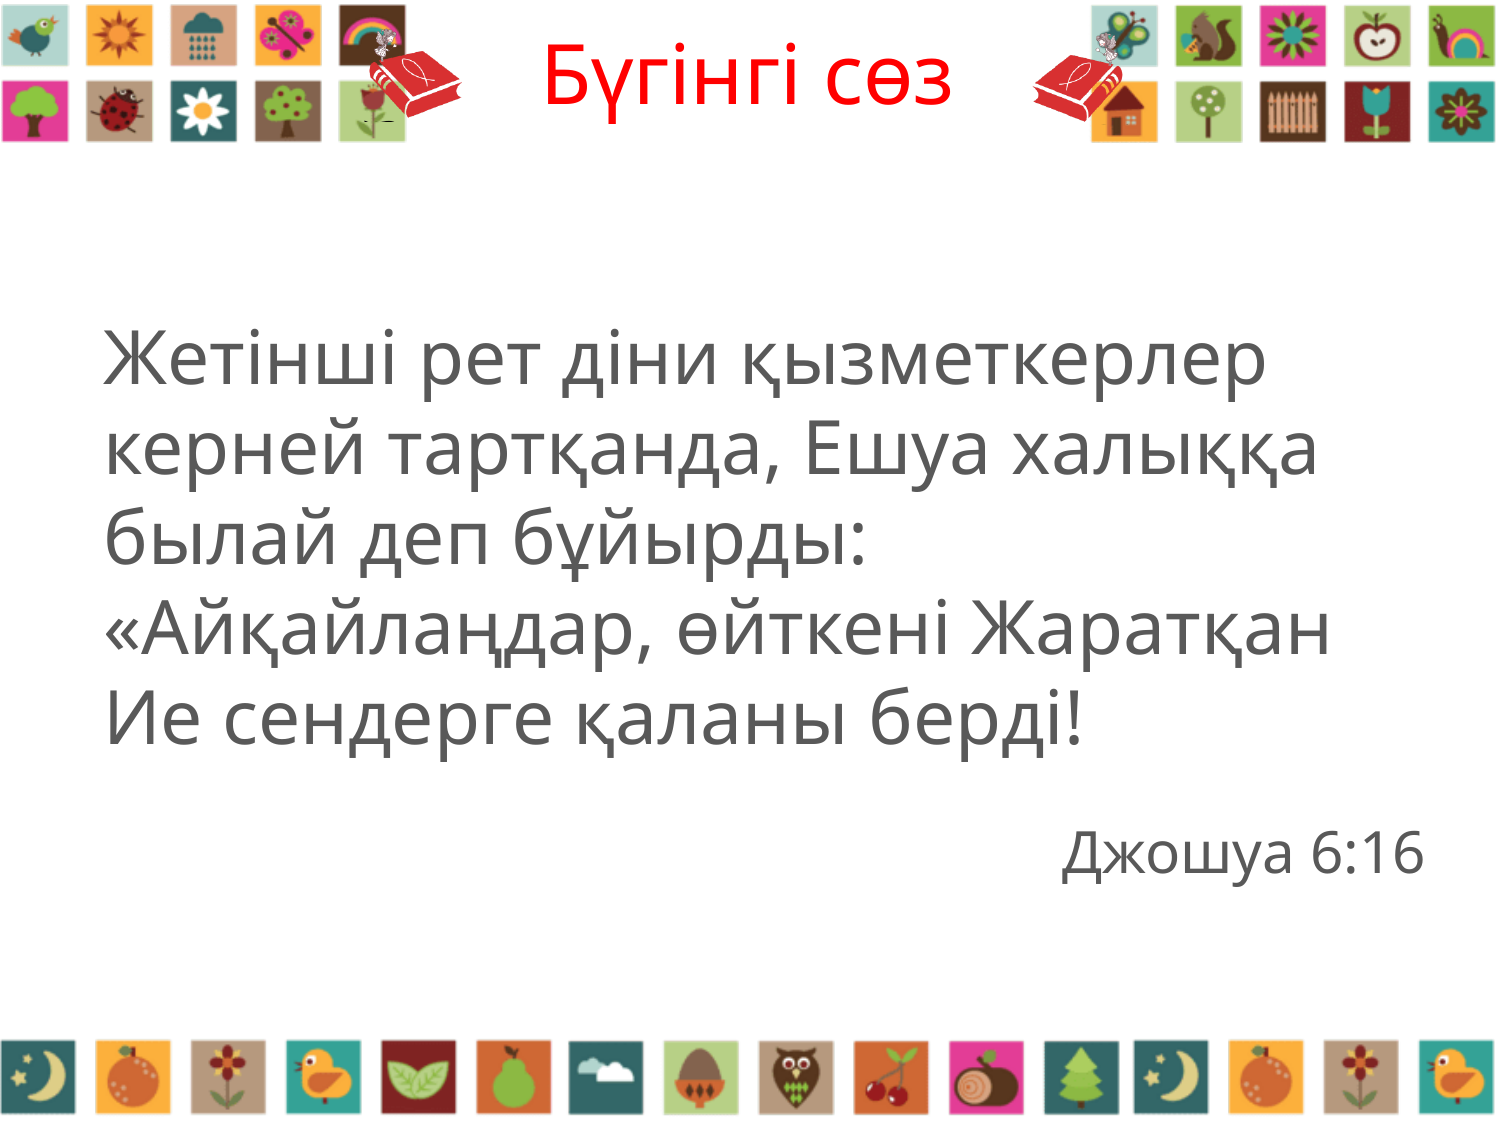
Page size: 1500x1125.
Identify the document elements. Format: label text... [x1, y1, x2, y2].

picture [0, 3, 494, 150]
text_box Бүгінгі сөз [492, 13, 1078, 129]
picture [1000, 3, 1500, 150]
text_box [0, 1028, 1500, 1118]
text_box Жетінші рет діни қызметкерлер керней тартқанда, Ешуа халыққа былай деп бұйырды: «Айқайлаңдар, өйткені Жаратқан Ие сендерге қаланы берді! [88, 302, 1436, 768]
text_box Джошуа 6:16 [808, 807, 1441, 893]
